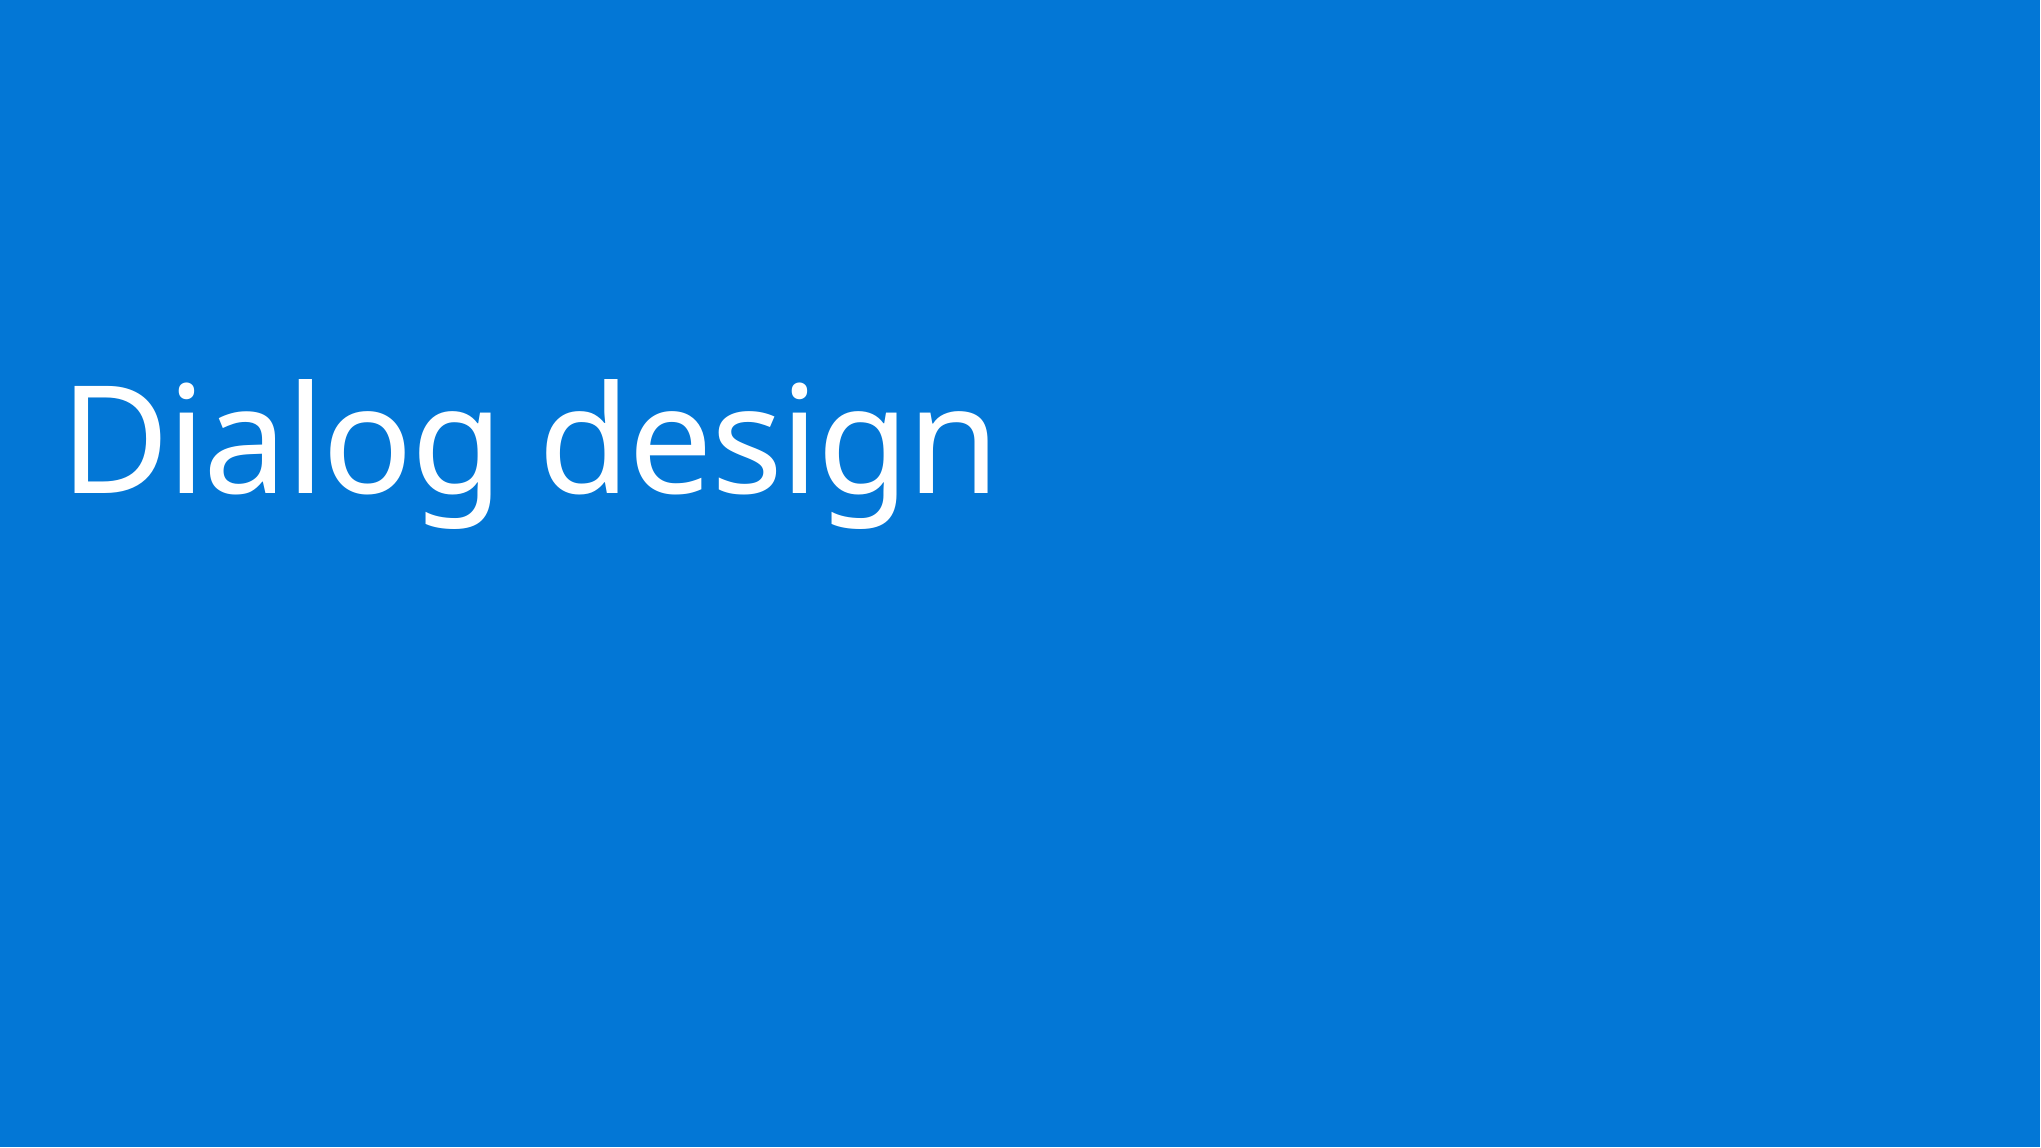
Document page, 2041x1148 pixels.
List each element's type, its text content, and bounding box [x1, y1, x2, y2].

title Dialog design [45, 348, 1996, 543]
